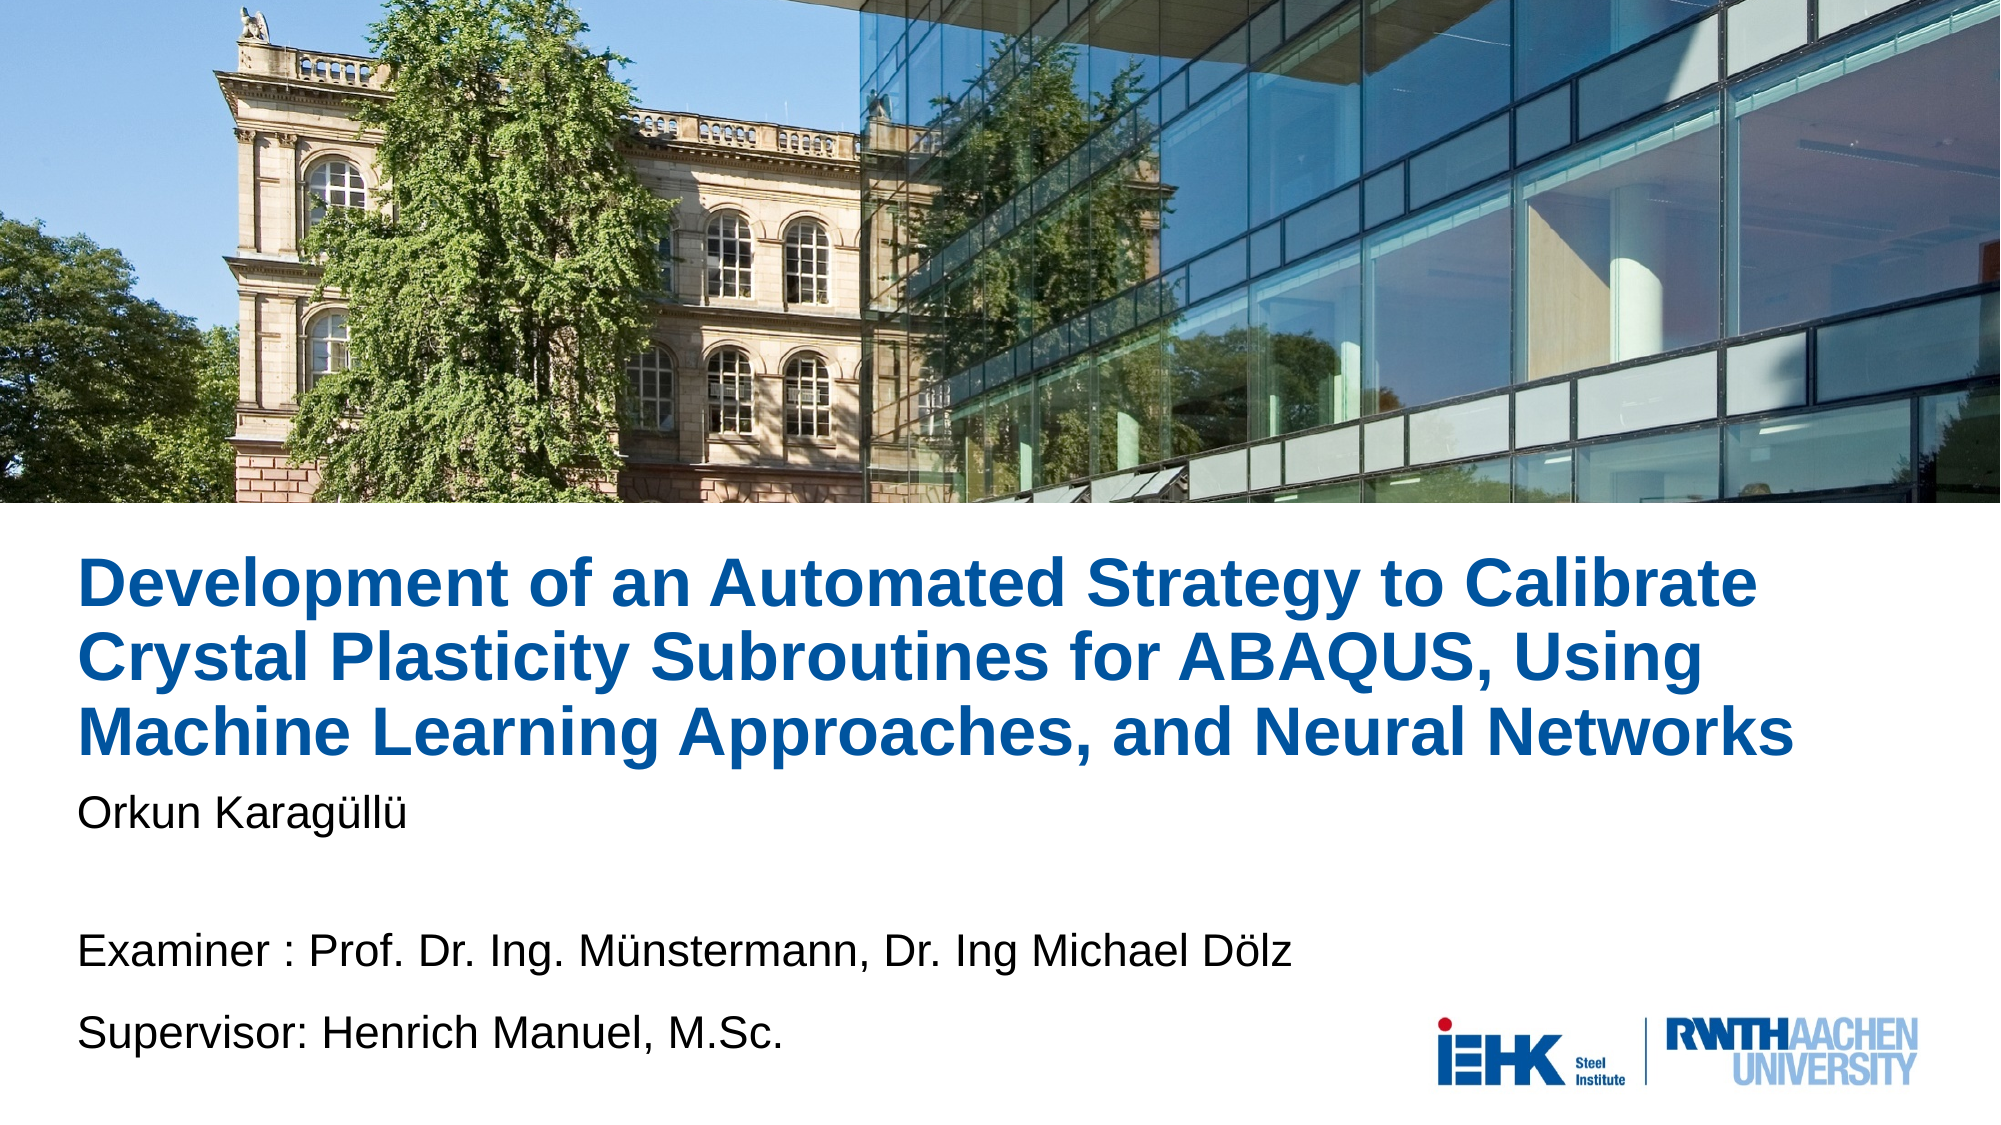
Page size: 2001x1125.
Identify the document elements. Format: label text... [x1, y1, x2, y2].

subtitle Orkun Karagüllü Examiner : Prof. Dr. Ing. Münstermann, Dr. Ing Michael Dölz Supervisor: Henrich Manuel, M.Sc. [62, 782, 1925, 1055]
picture [0, 0, 2000, 503]
title Development of an Automated Strategy to Calibrate Crystal Plasticity Subroutines for ABAQUS, Using Machine Learning Approaches, and Neural Networks [62, 540, 1937, 702]
picture [1417, 997, 1938, 1118]
